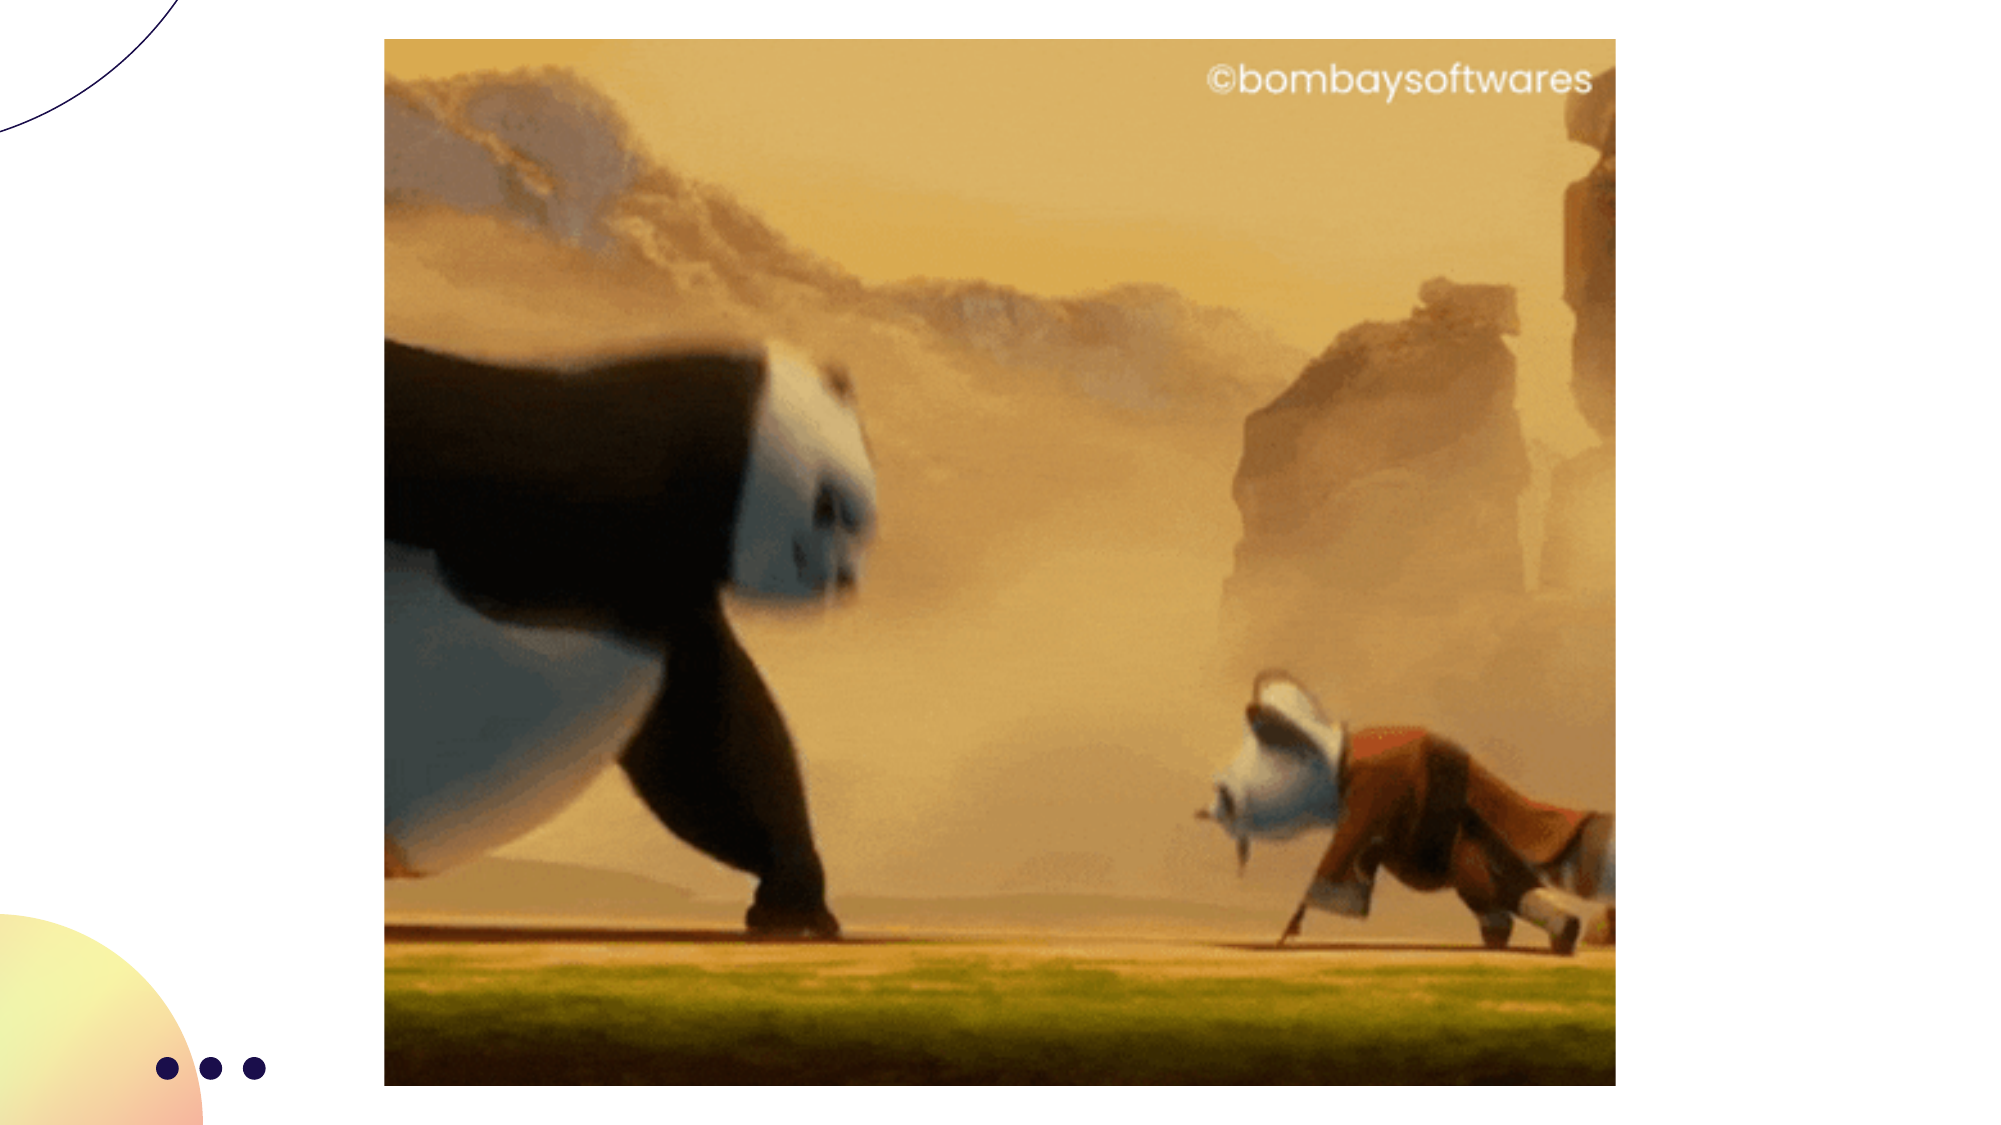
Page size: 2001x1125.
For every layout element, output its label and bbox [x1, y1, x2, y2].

picture [384, 38, 1616, 1086]
picture [0, 914, 203, 1125]
